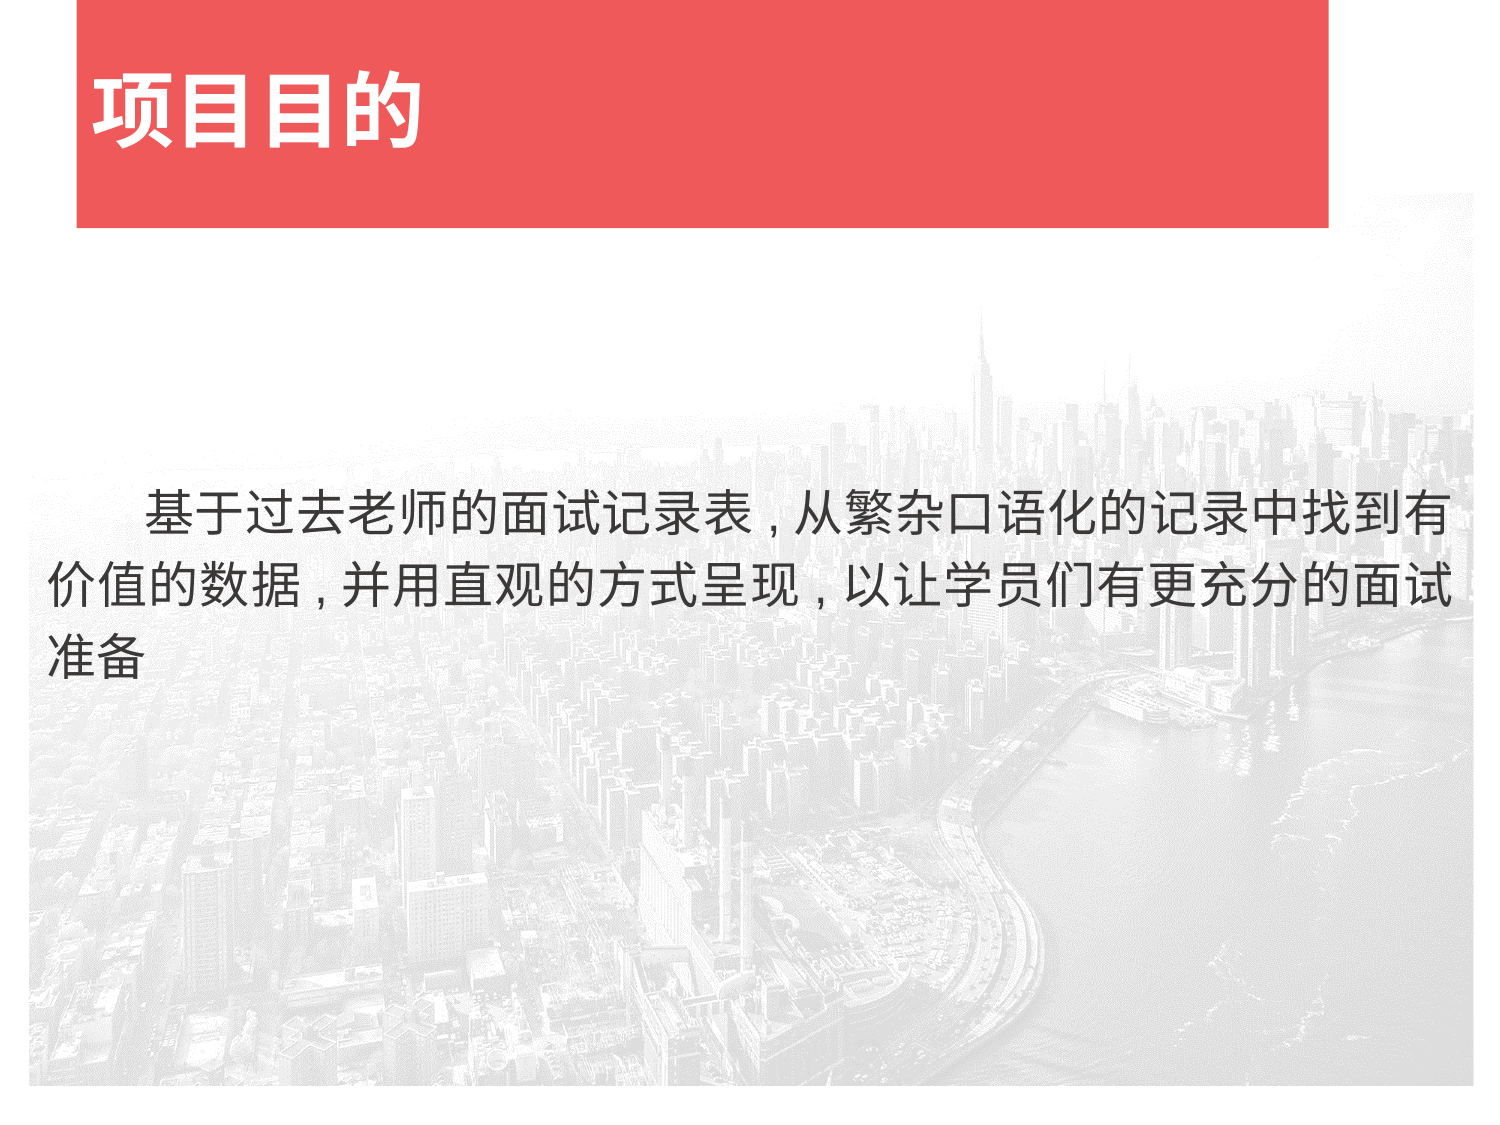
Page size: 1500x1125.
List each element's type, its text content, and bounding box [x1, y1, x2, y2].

picture [0, 0, 1500, 1125]
list 基于过去老师的面试记录表,从繁杂口语化的记录中找到有价值的数据,并用直观的方式呈现,以让学员们有更充分的面试准备 [31, 434, 1469, 988]
title 项目目的 [76, 5, 1329, 223]
